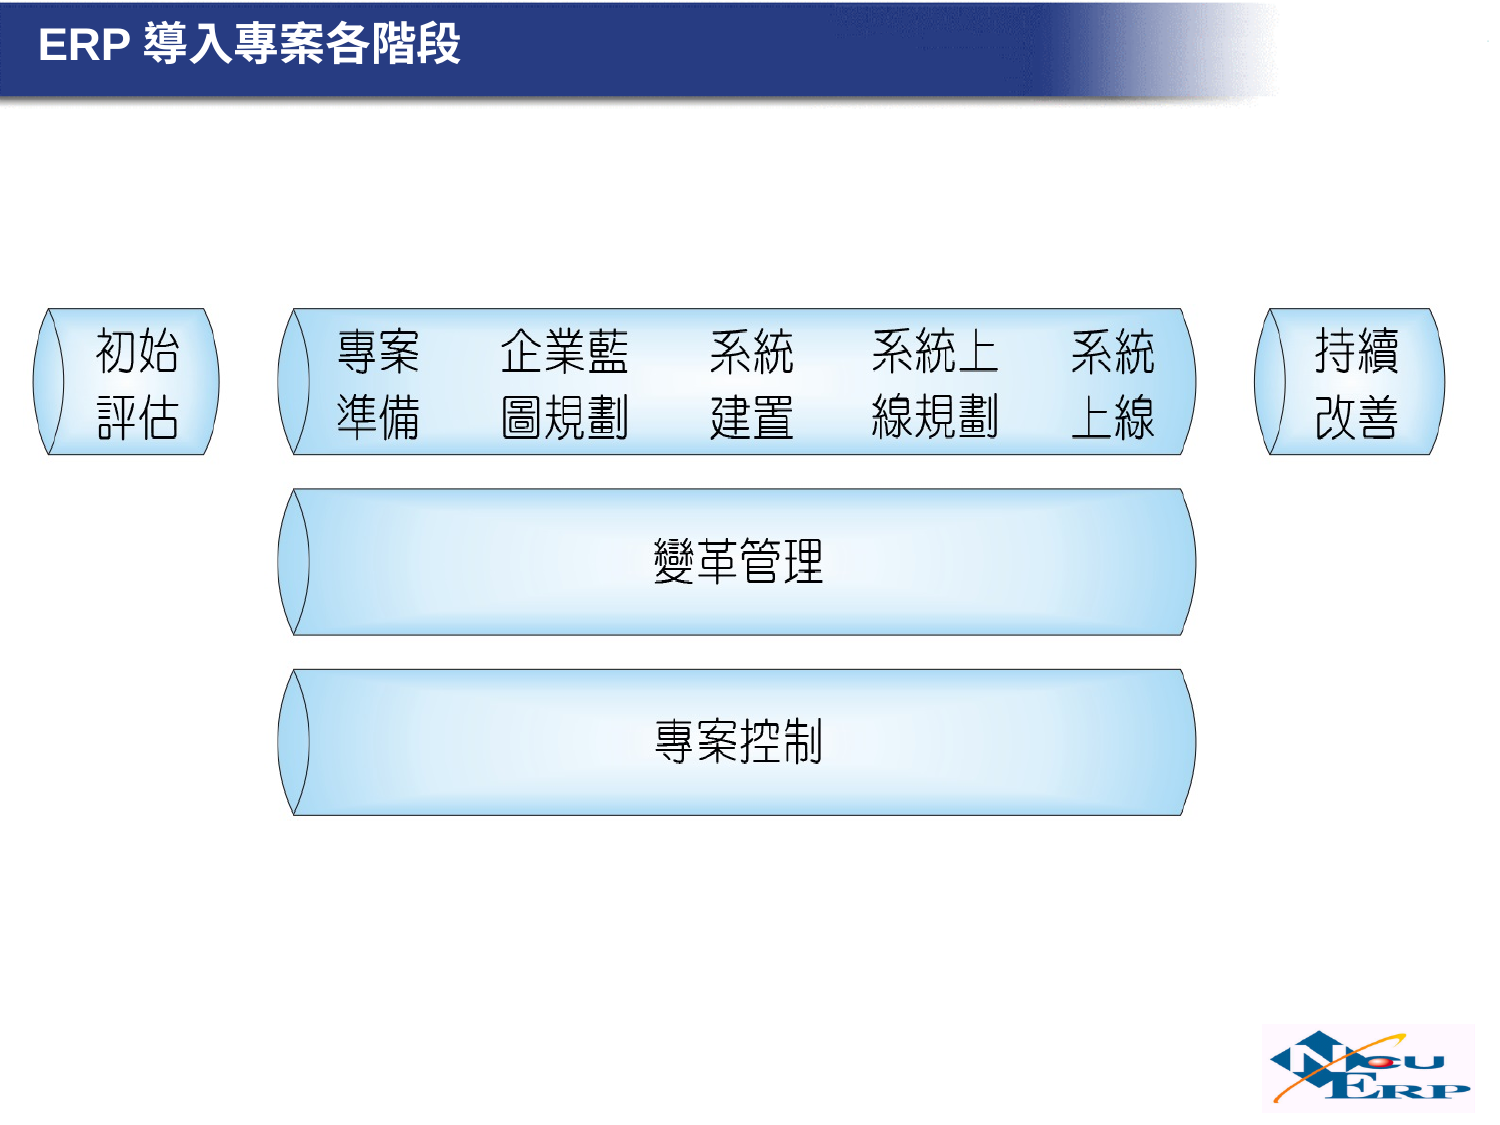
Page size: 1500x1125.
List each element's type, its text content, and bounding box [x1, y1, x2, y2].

picture [23, 304, 1454, 821]
picture [0, 0, 1500, 114]
title ERP導入專案各階段 [37, 0, 1163, 93]
picture [1262, 1024, 1475, 1113]
